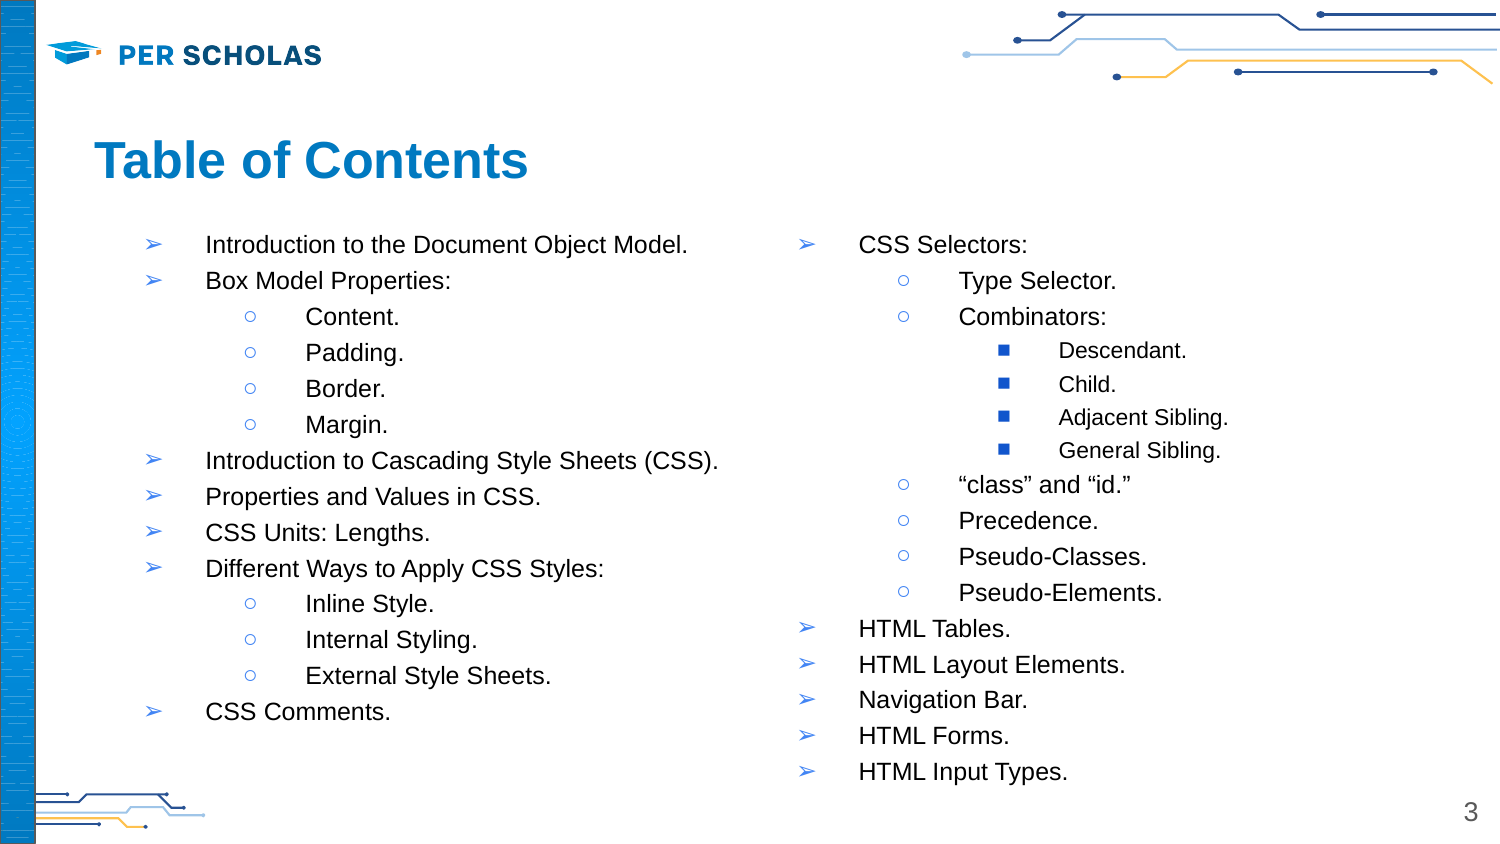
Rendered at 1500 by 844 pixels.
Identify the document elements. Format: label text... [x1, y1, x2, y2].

title Table of Contents [79, 110, 1478, 205]
text_box Introduction to the Document Object Model. Box Model Properties: Content. Padding. Border. Margin. Introduction to Cascading Style Sheets (CSS). Properties and Values in CSS. CSS Units: Lengths. Different Ways to Apply CSS Styles: Inline Style. Internal Styling. External Style Sheets. CSS Comments. [90, 207, 743, 780]
picture [36, 17, 339, 83]
slide_number ‹#› [1403, 779, 1494, 844]
text_box CSS Selectors: Type Selector. Combinators: Descendant. Child. Adjacent Sibling. General Sibling. “class” and “id.” Precedence. Pseudo-Classes. Pseudo-Elements. HTML Tables. HTML Layout Elements. Navigation Bar. HTML Forms. HTML Input Types. [743, 207, 1423, 810]
